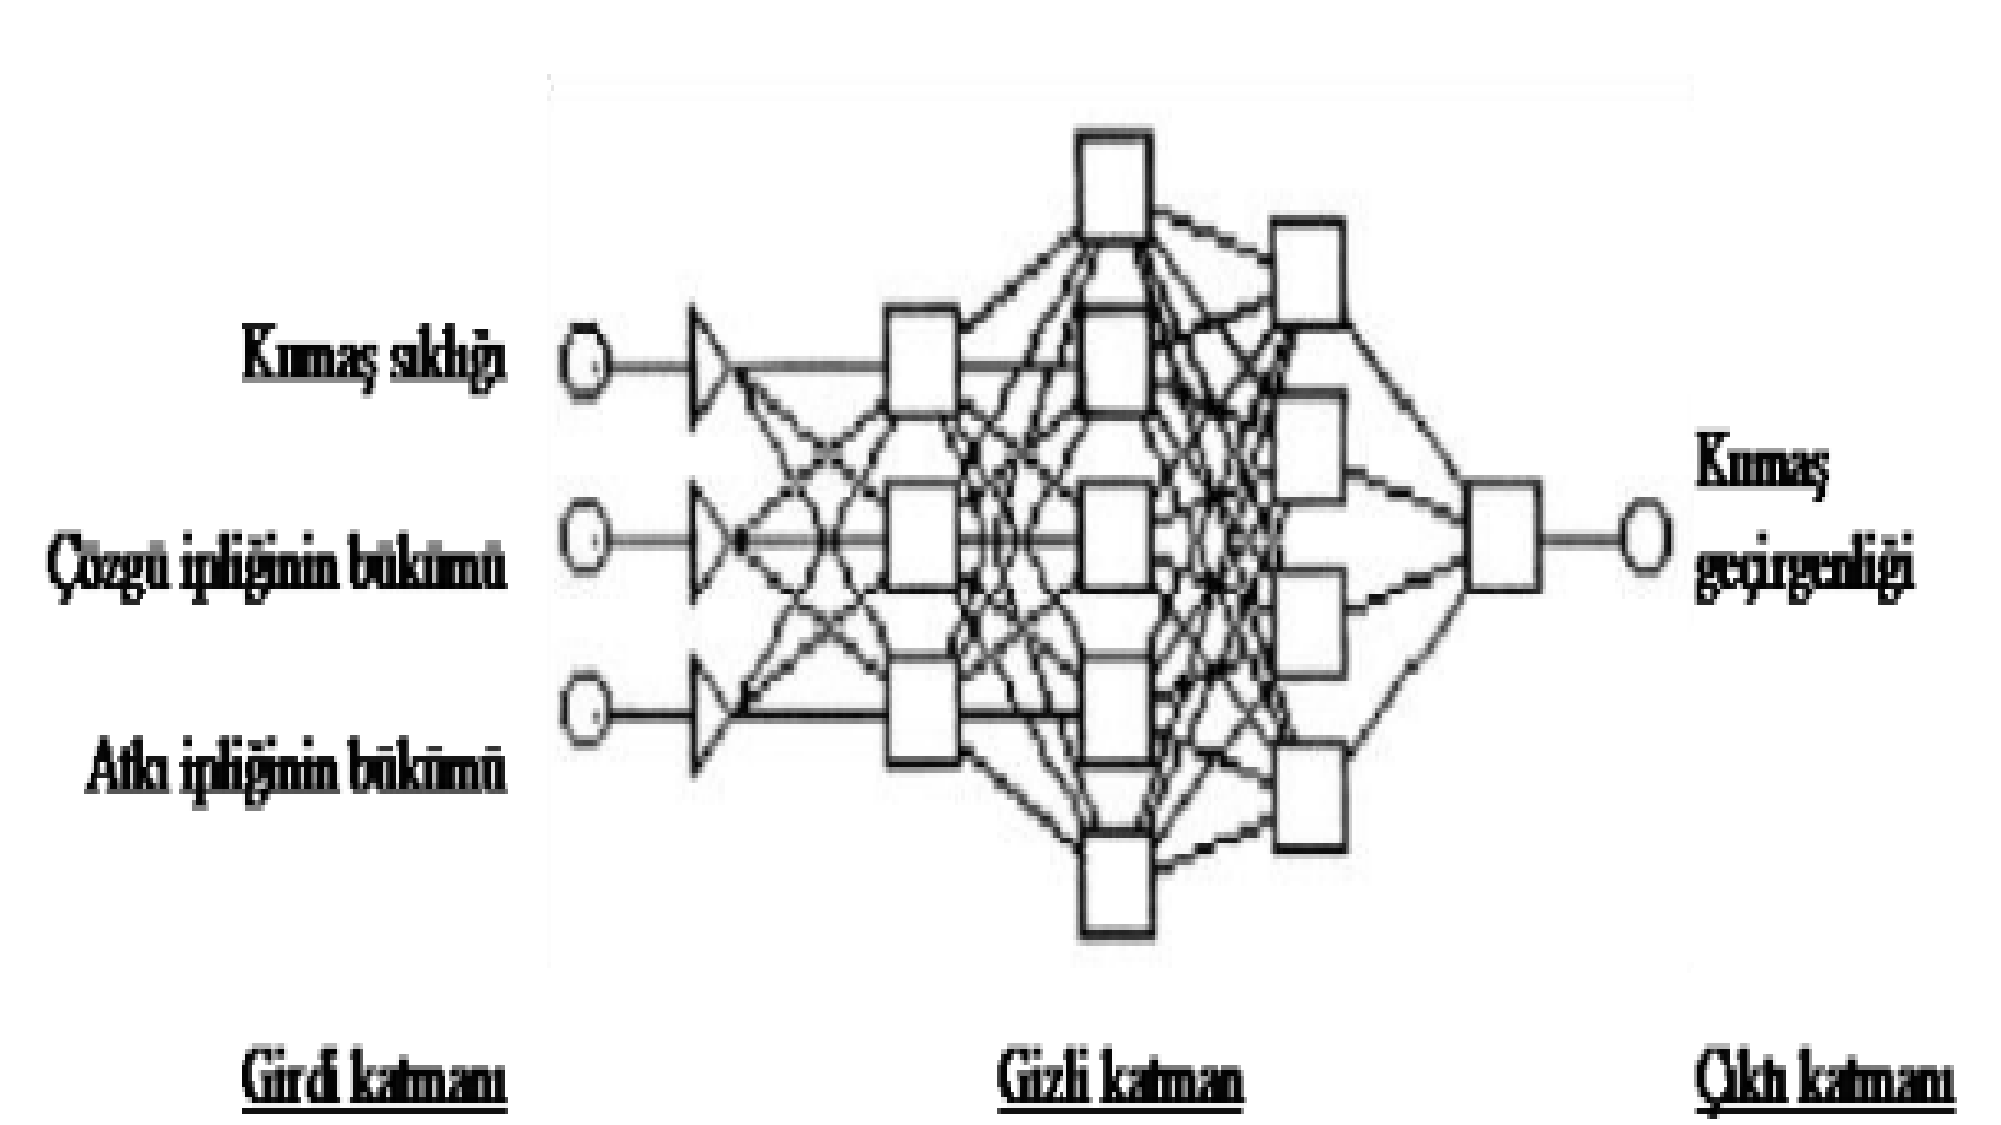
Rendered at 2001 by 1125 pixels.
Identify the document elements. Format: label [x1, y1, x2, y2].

list [0, 0, 2000, 1125]
